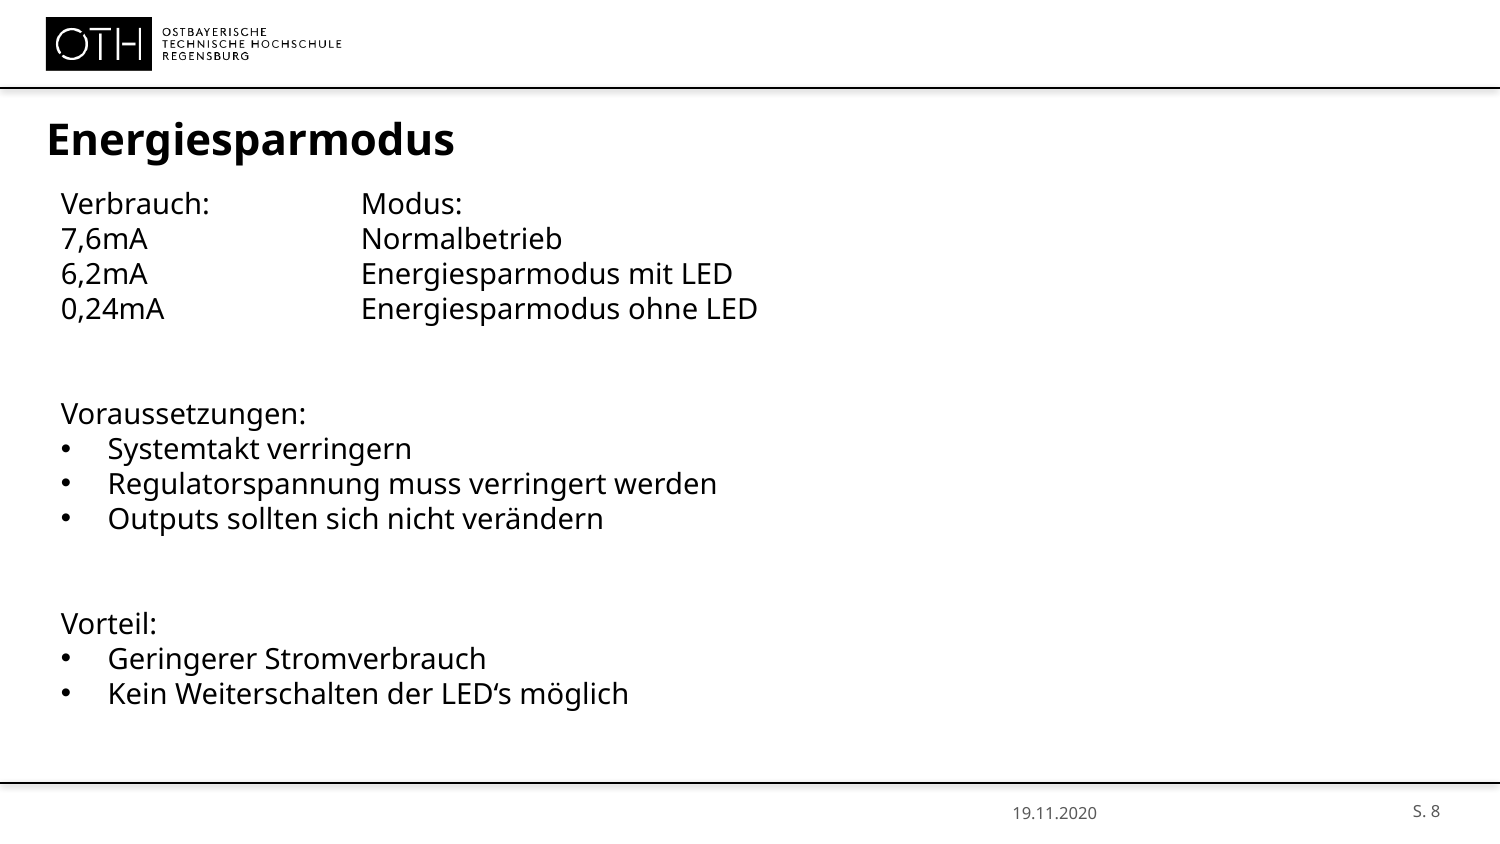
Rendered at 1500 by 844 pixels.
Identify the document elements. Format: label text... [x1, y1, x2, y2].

picture [45, 17, 413, 71]
list Energiesparmodus [46, 98, 1452, 178]
slide_number S. 8 [1321, 782, 1452, 843]
text_box Verbrauch: Modus: 7,6mA Normalbetrieb 6,2mA Energiesparmodus mit LED 0,24mA Energiesparmodus ohne LED Voraussetzungen: Systemtakt verringern Regulatorspannung muss verringert werden Outputs sollten sich nicht verändern Vorteil: Geringerer Stromverbrauch Kein Weiterschalten der LED‘s möglich [46, 178, 1452, 718]
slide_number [784, 782, 1325, 844]
